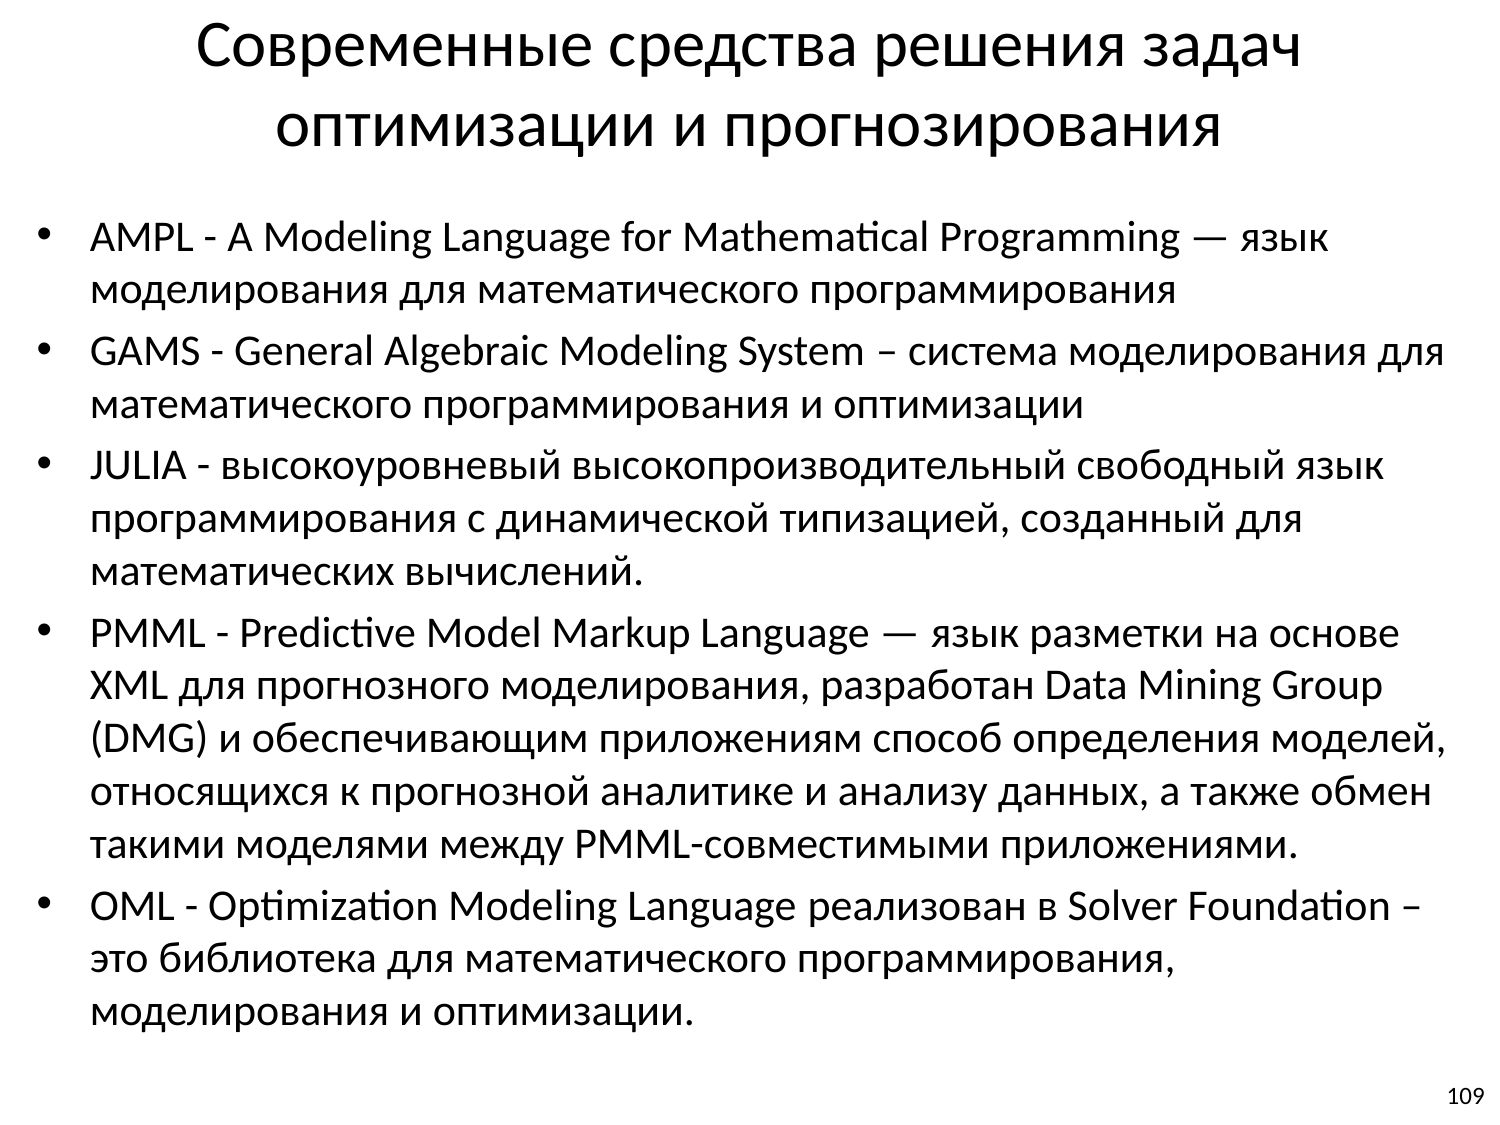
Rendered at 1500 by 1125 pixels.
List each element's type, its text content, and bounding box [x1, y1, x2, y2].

slide_number 109 [1149, 1065, 1500, 1125]
list AMPL - A Modeling Language for Mathematical Programming — язык моделирования для математического программирования GAMS - General Algebraic Modeling System – система моделирования для математического программирования и оптимизации JULIA - высокоуровневый высокопроизводительный свободный язык программирования с динамической типизацией, созданный для математических вычислений. PMML - Predictive Model Markup Language — язык разметки на основе XML для прогнозного моделирования, разработан Data Mining Group (DMG) и обеспечивающим приложениям способ определения моделей, относящихся к прогнозной аналитике и анализу данных, а также обмен такими моделями между PMML-совместимыми приложениями. OML - Optimization Modeling Language реализован в Solver Foundation – это библиотека для математического программирования, моделирования и оптимизации. [21, 199, 1471, 1088]
title Современные средства решения задач оптимизации и прогнозирования [0, 5, 1500, 155]
